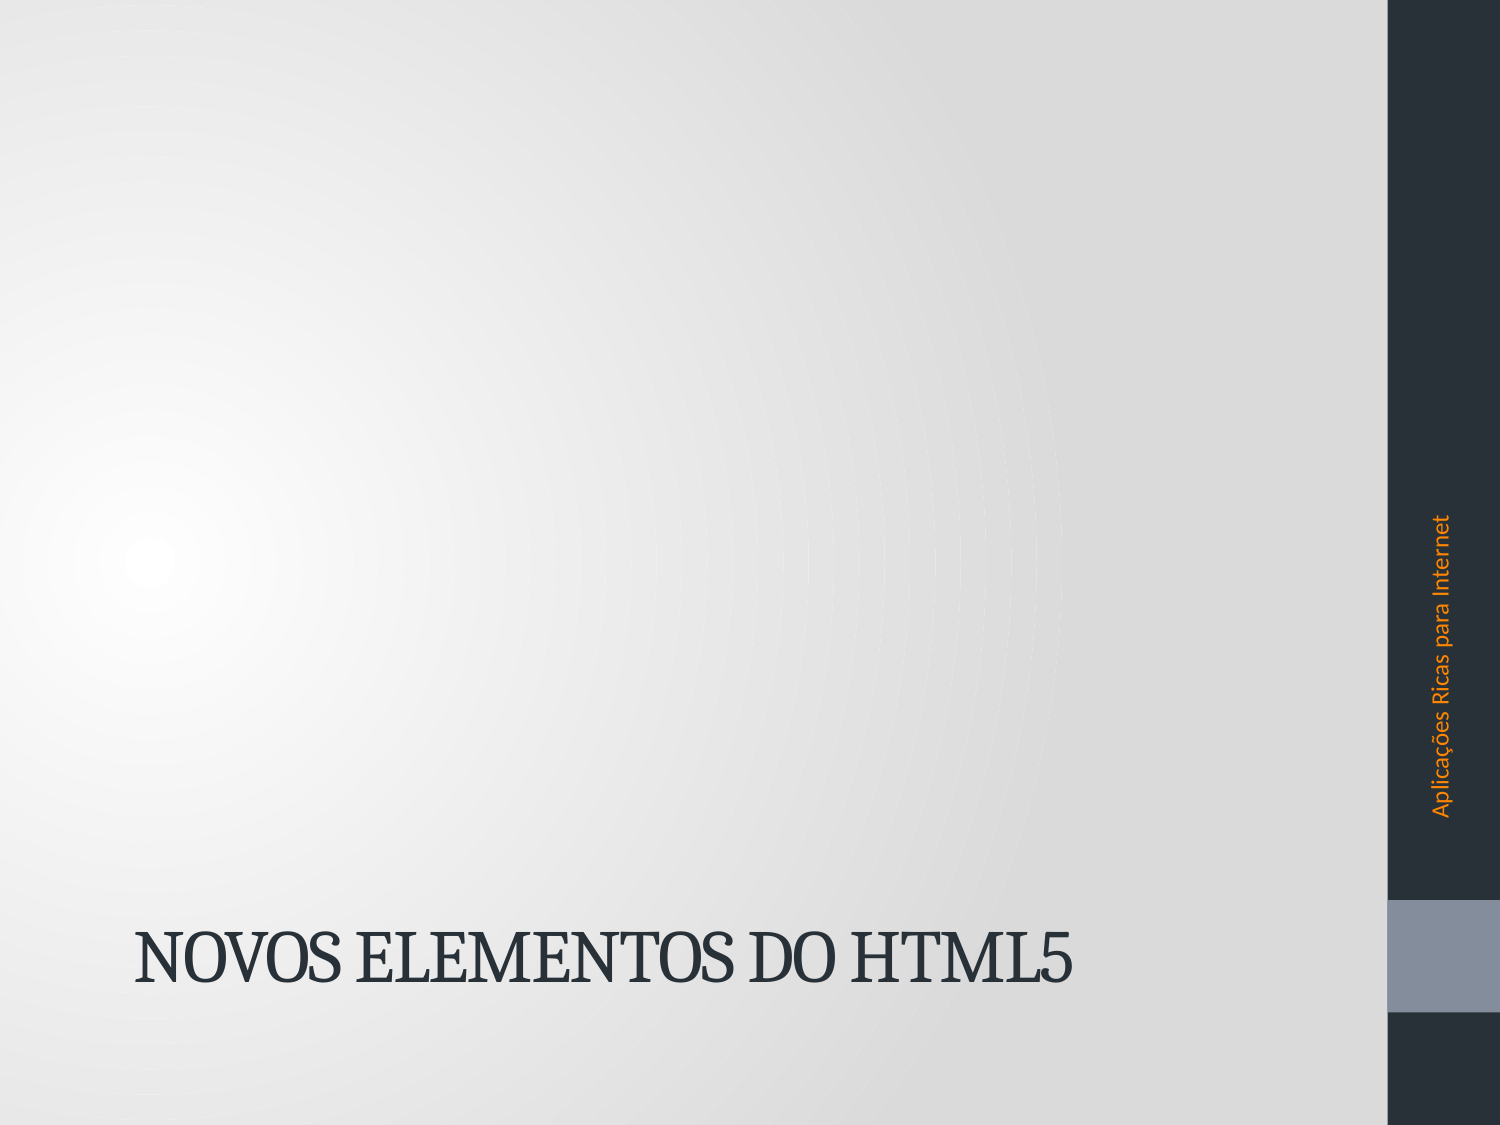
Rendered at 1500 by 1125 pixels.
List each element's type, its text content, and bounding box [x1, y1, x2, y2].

footer Aplicações Ricas para Internet [1408, 500, 1469, 889]
title Novos Elementos do HTML5 [118, 900, 1375, 1092]
